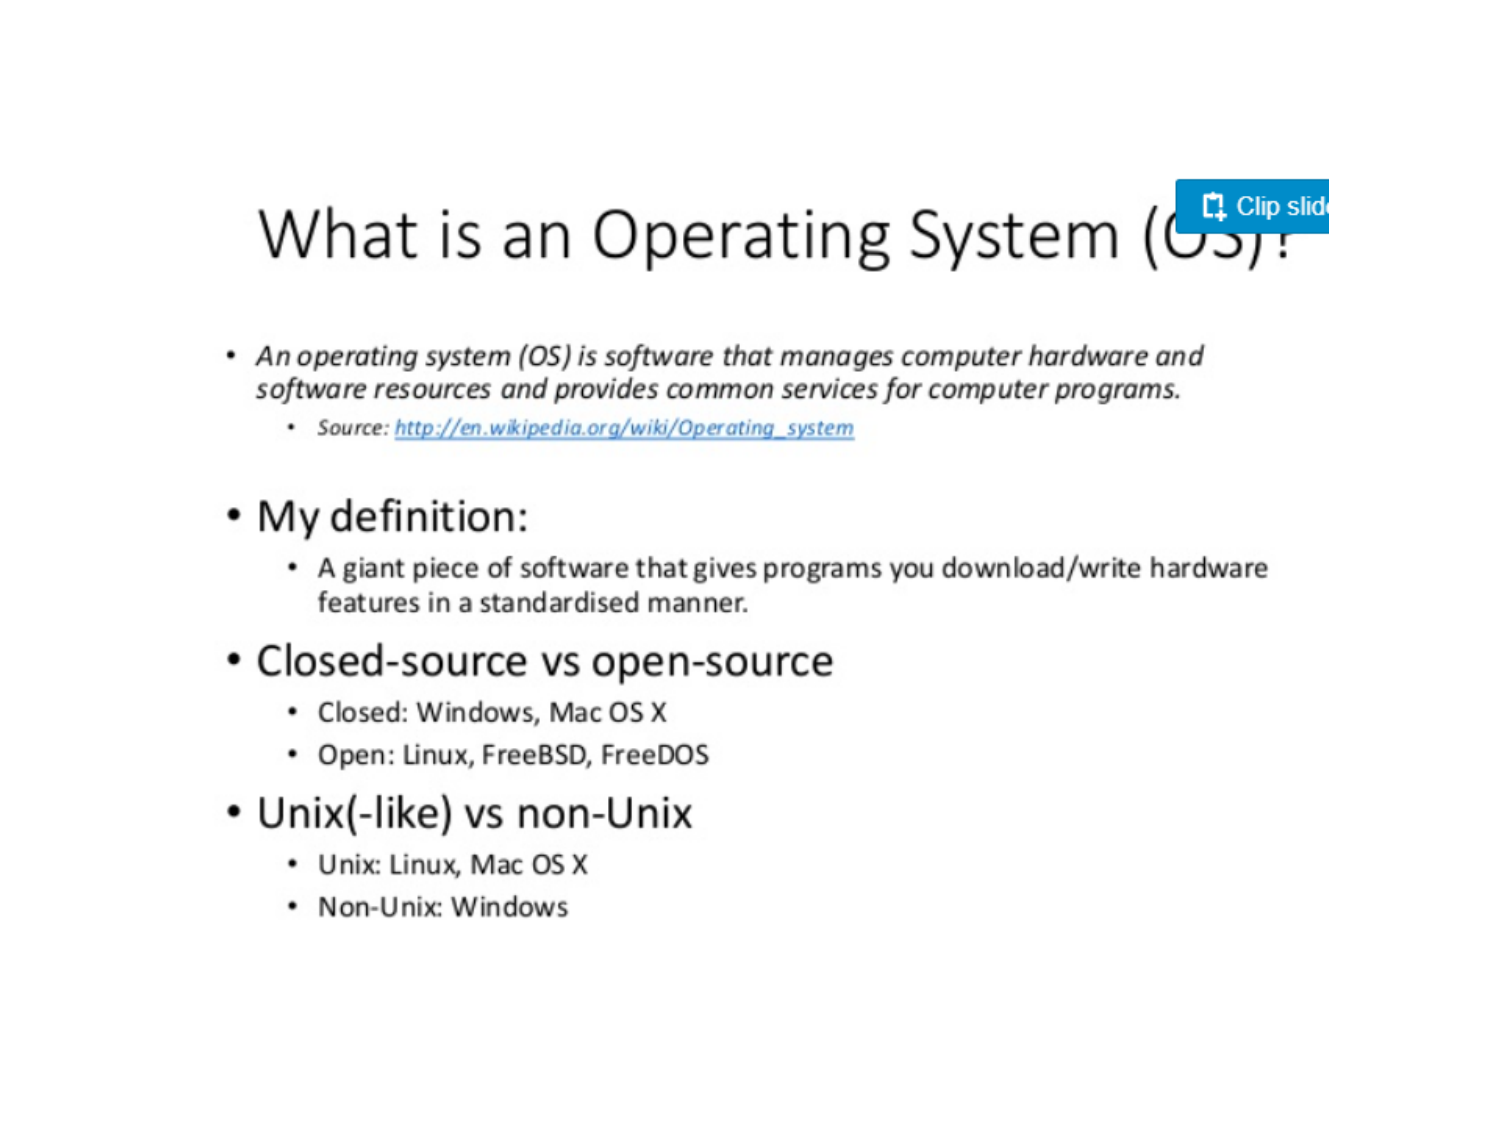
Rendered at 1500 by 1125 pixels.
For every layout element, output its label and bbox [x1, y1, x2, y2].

picture [1288, 197, 1330, 215]
picture [1237, 197, 1280, 219]
picture [170, 169, 1330, 955]
picture [1288, 201, 1298, 208]
picture [1203, 192, 1227, 221]
